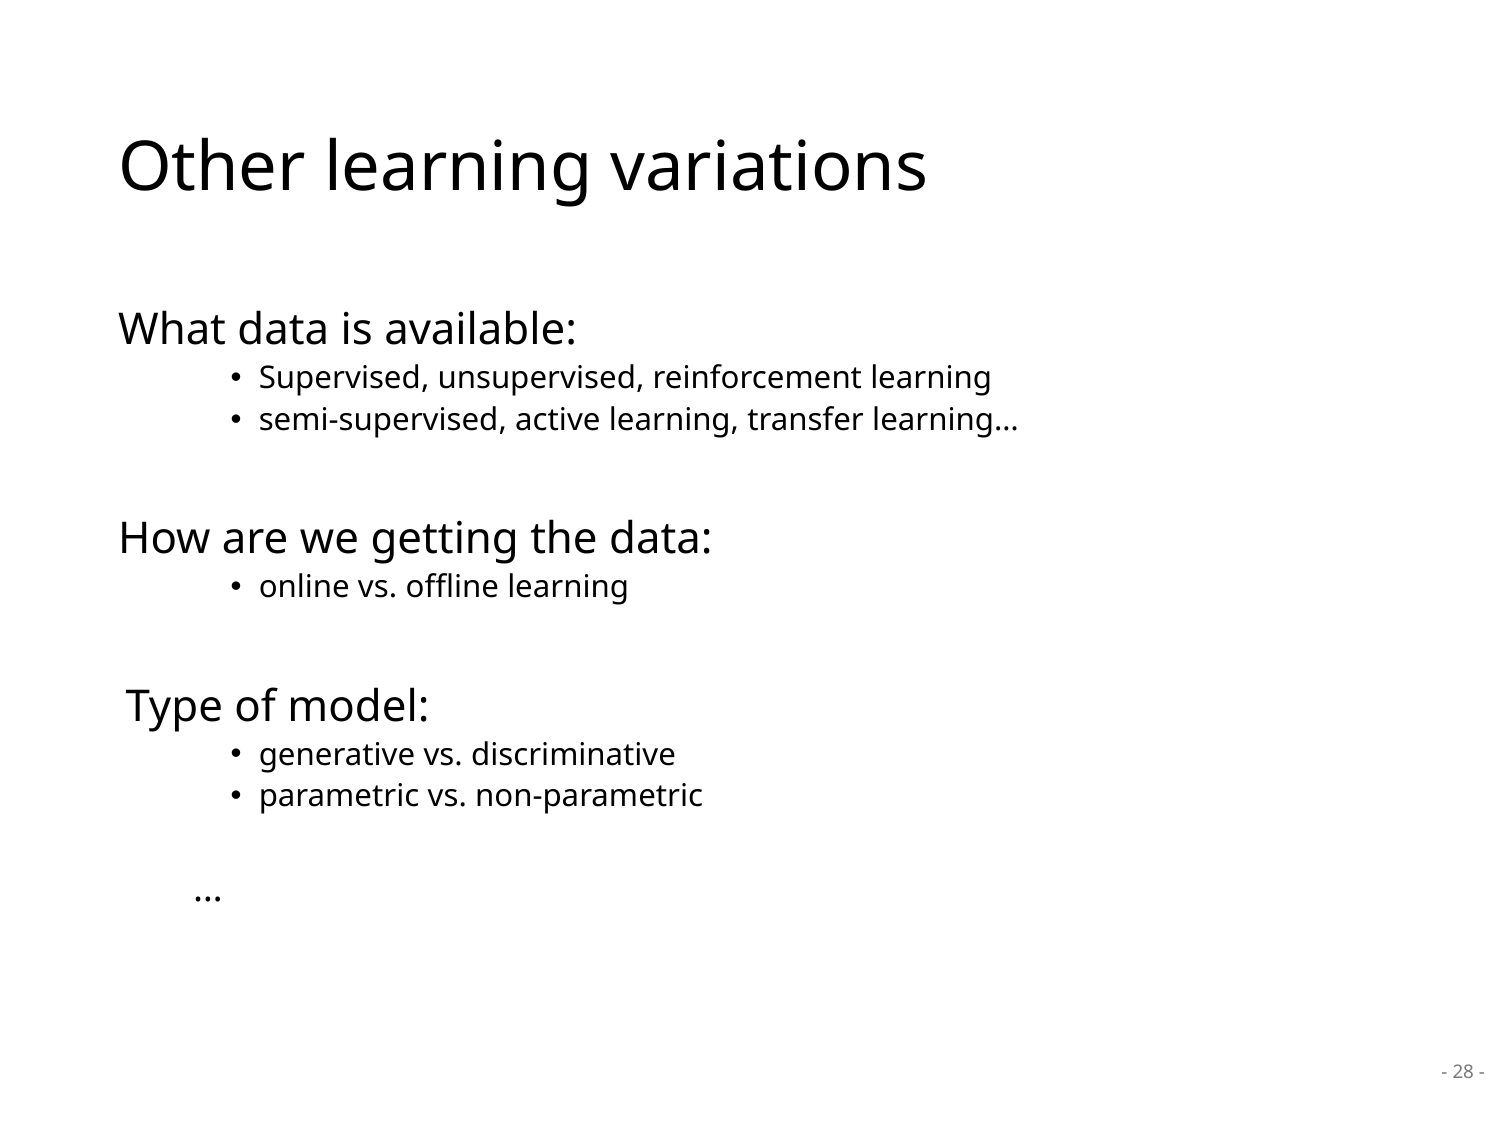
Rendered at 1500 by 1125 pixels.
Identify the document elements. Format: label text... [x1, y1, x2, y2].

list What data is available: Supervised, unsupervised, reinforcement learning semi-supervised, active learning, transfer learning… How are we getting the data: online vs. offline learning Type of model: generative vs. discriminative parametric vs. non-parametric … [103, 299, 1397, 1014]
slide_number - 28 - [1162, 1042, 1500, 1103]
title Other learning variations [103, 59, 1397, 278]
